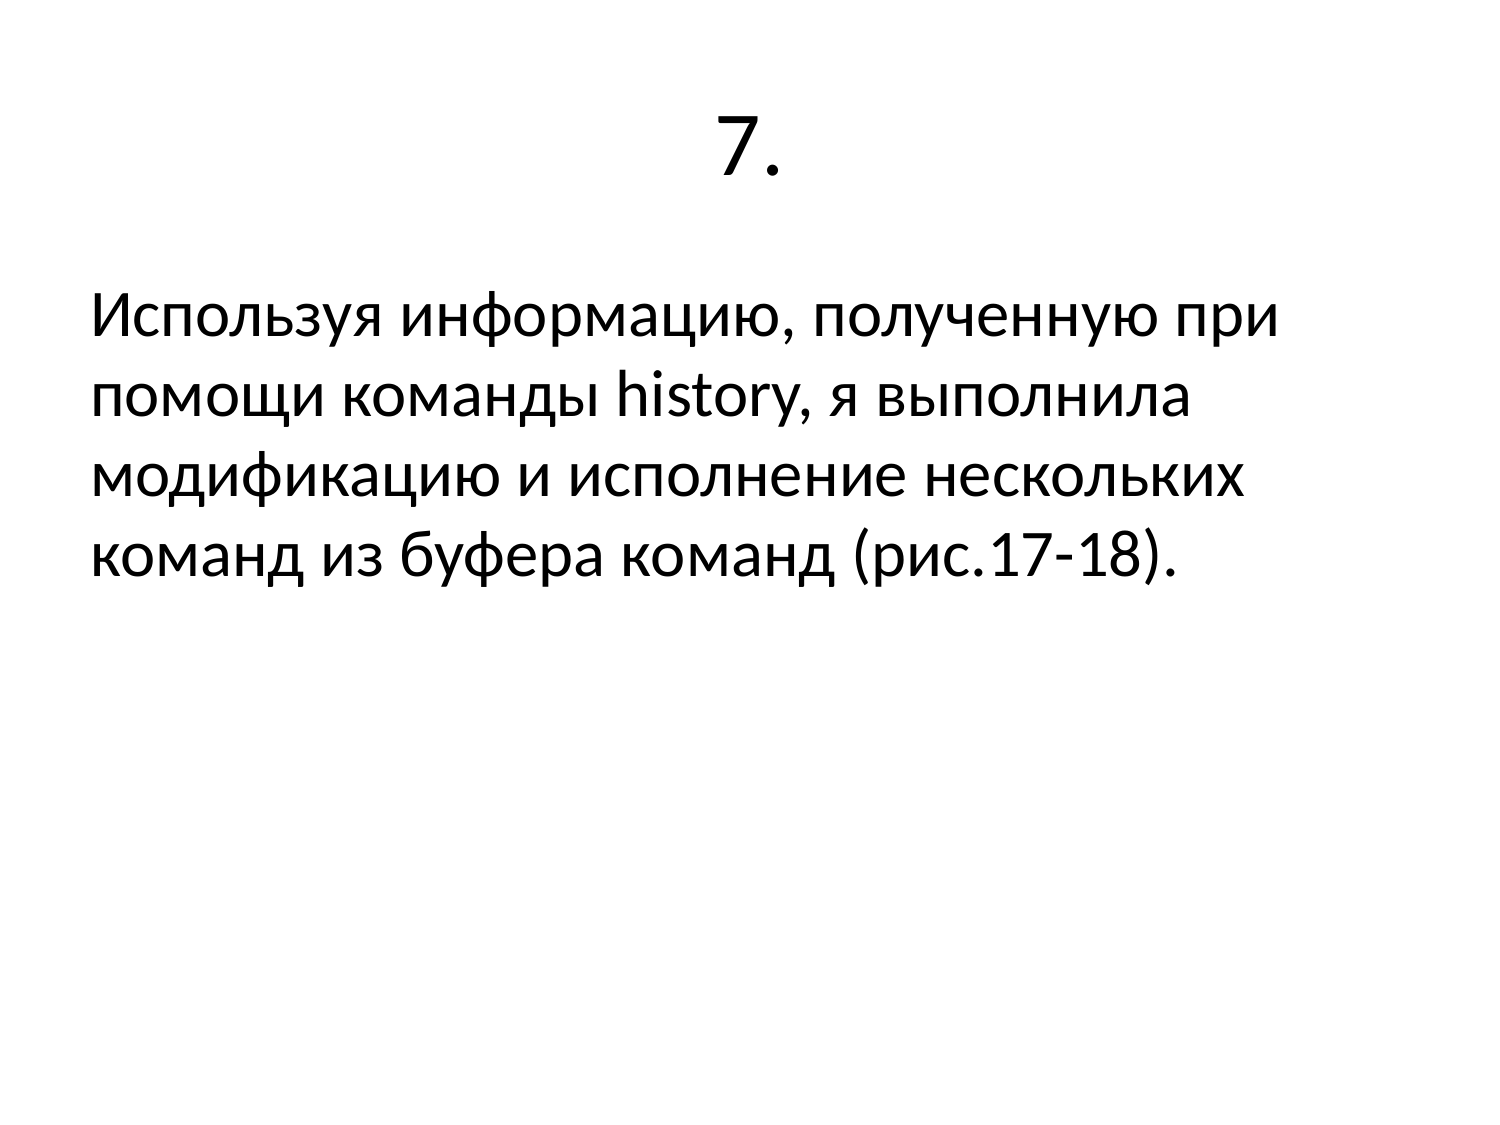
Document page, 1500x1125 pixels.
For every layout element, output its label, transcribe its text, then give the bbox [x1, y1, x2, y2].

title 7. [75, 45, 1425, 233]
list Используя информацию, полученную при помощи команды history, я выполнила модификацию и исполнение нескольких команд из буфера команд (рис.17-18). [75, 262, 1425, 1005]
